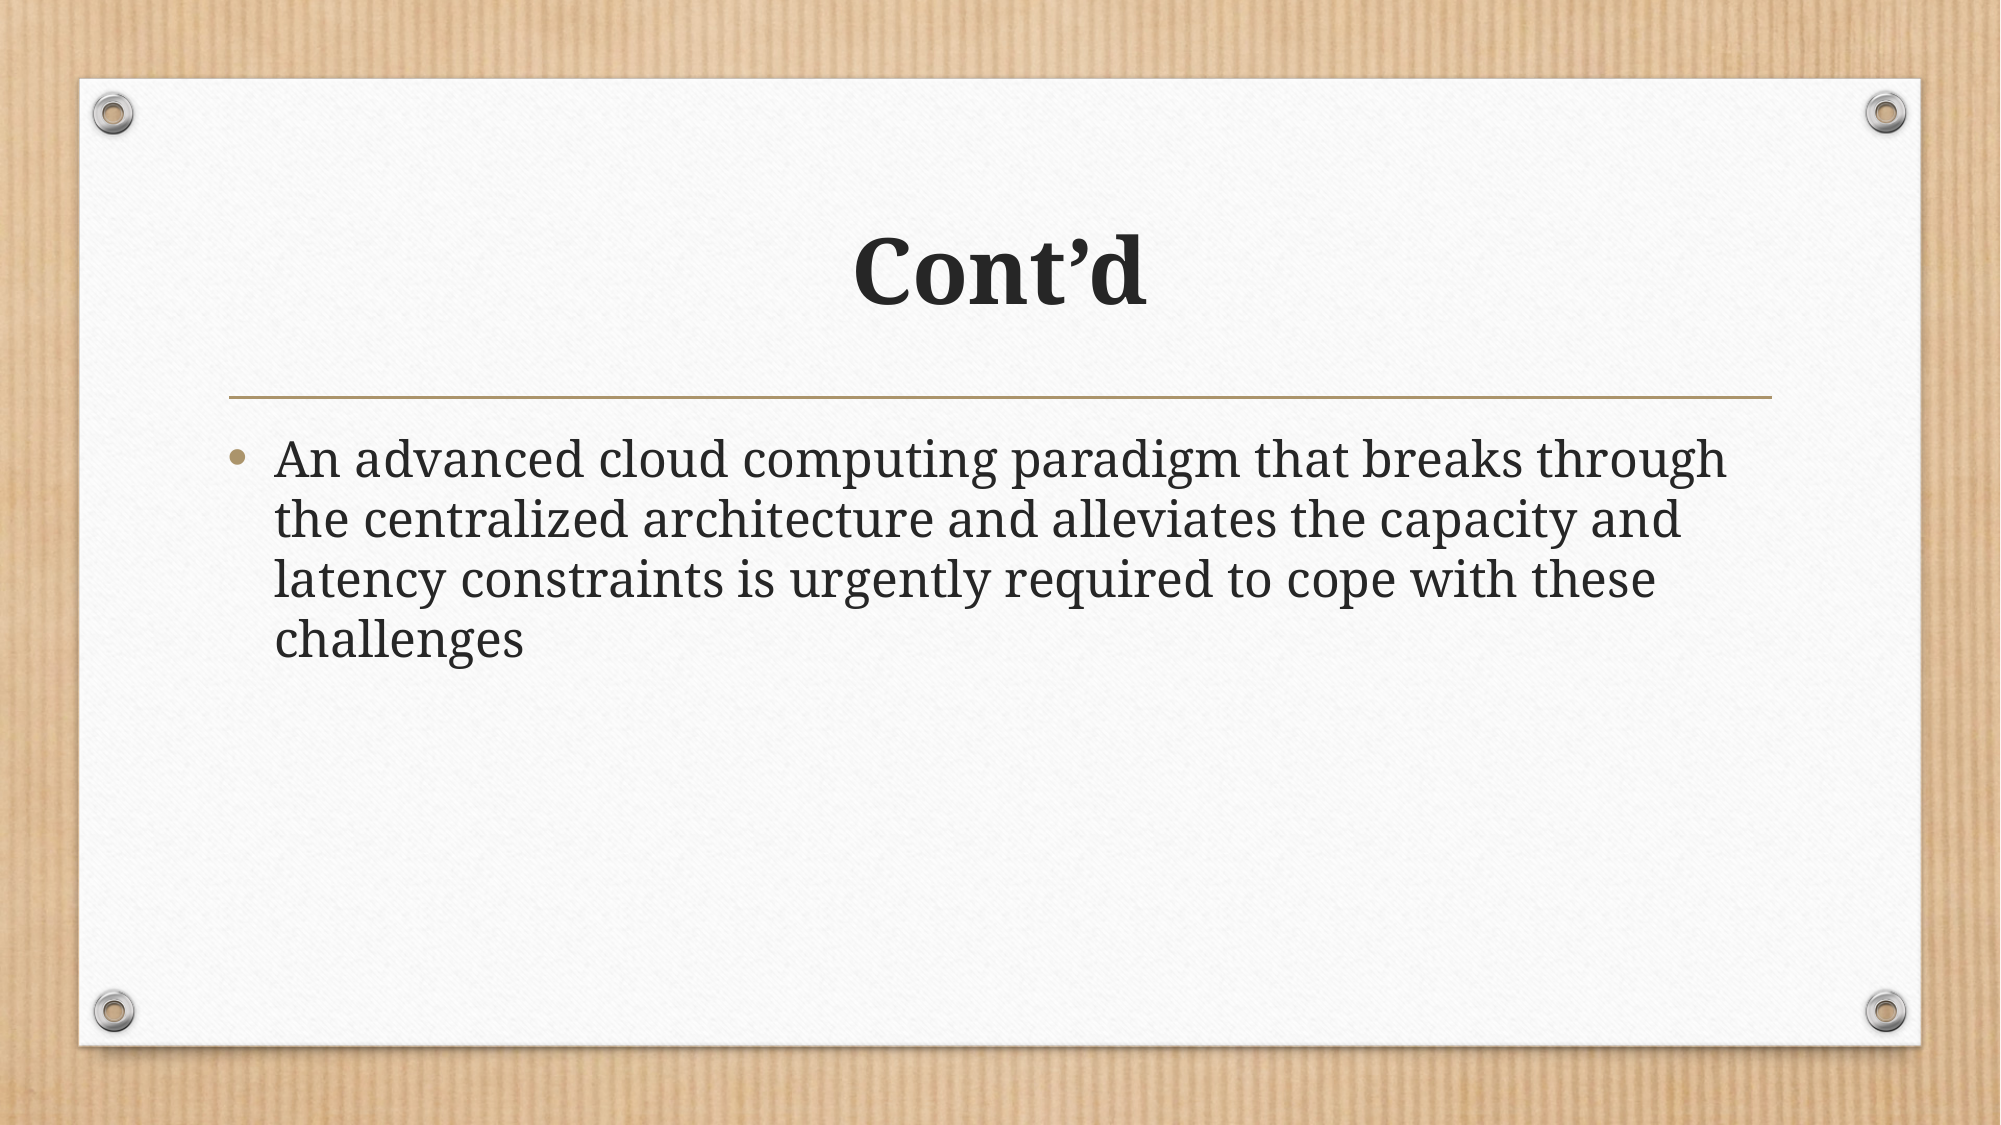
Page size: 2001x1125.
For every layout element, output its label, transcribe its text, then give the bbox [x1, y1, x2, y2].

list An advanced cloud computing paradigm that breaks through the centralized architecture and alleviates the capacity and latency constraints is urgently required to cope with these challenges [212, 419, 1788, 964]
title Cont’d [212, 161, 1788, 375]
picture [0, 0, 2001, 1125]
